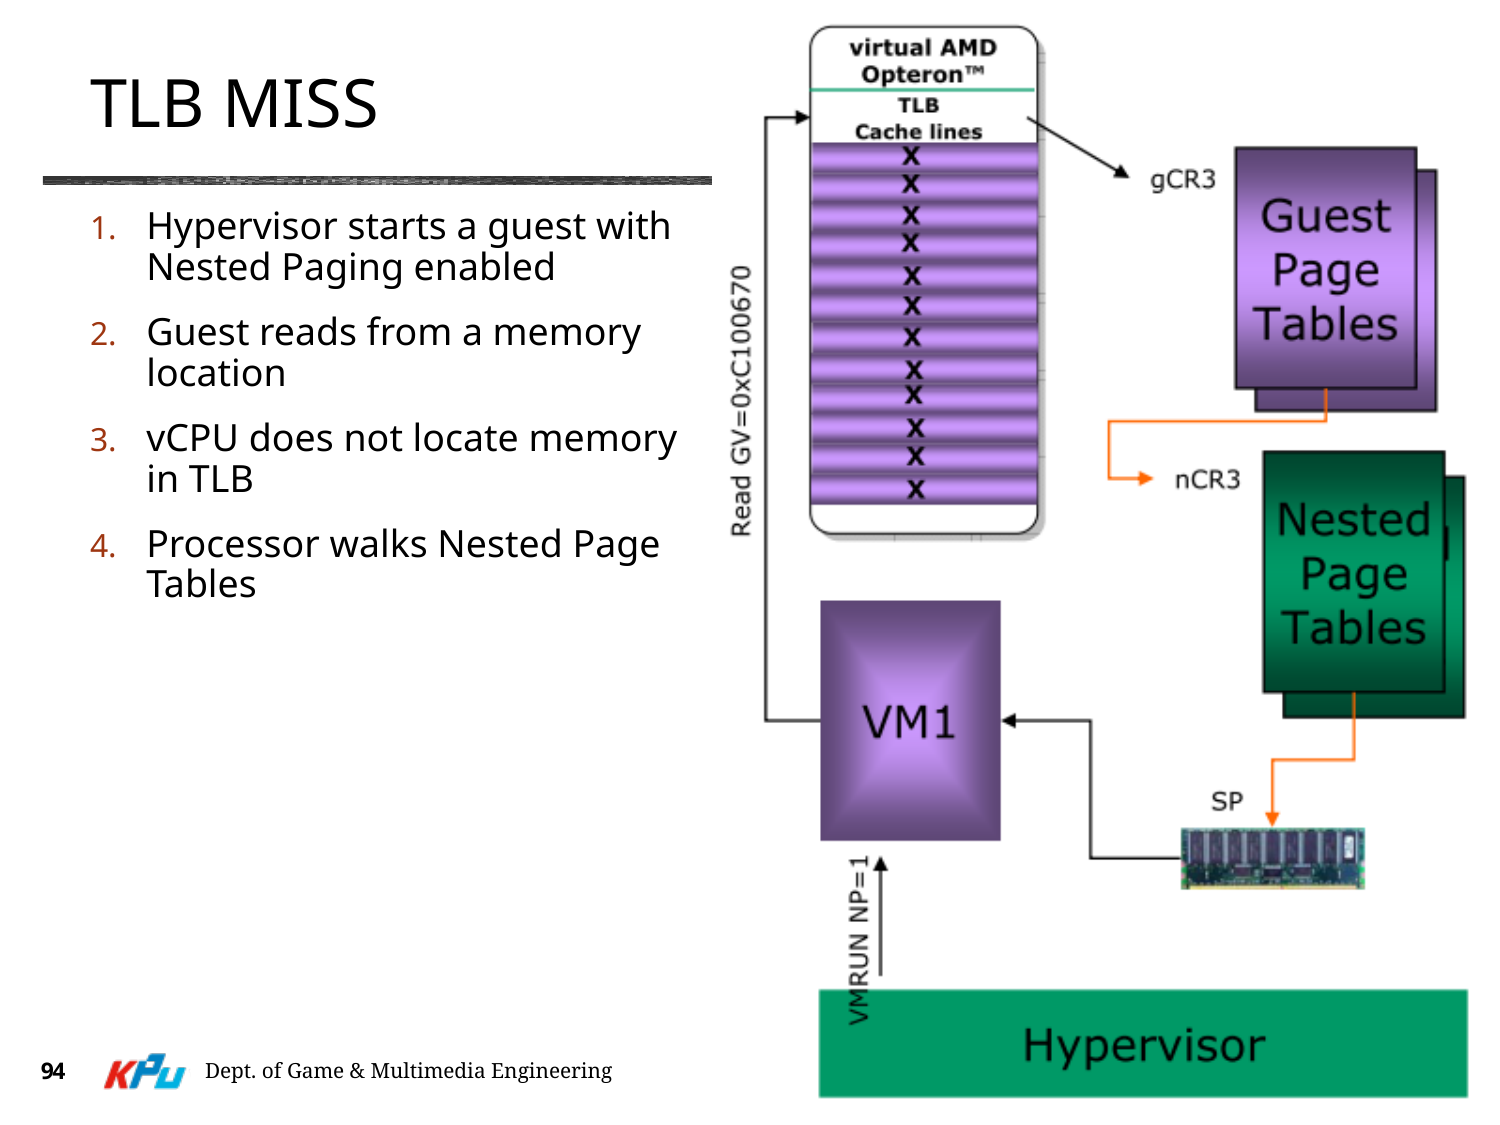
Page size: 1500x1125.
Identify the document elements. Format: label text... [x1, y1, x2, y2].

slide_number 94 [13, 1042, 93, 1103]
picture [92, 1030, 191, 1120]
footer Dept. of Game & Multimedia Engineering [190, 1042, 711, 1103]
list Hypervisor starts a guest with Nested Paging enabled Guest reads from a memory location vCPU does not locate memory in TLB Processor walks Nested Page Tables [75, 200, 711, 1010]
title TLB Miss [75, 24, 711, 188]
picture [712, 4, 1495, 1121]
